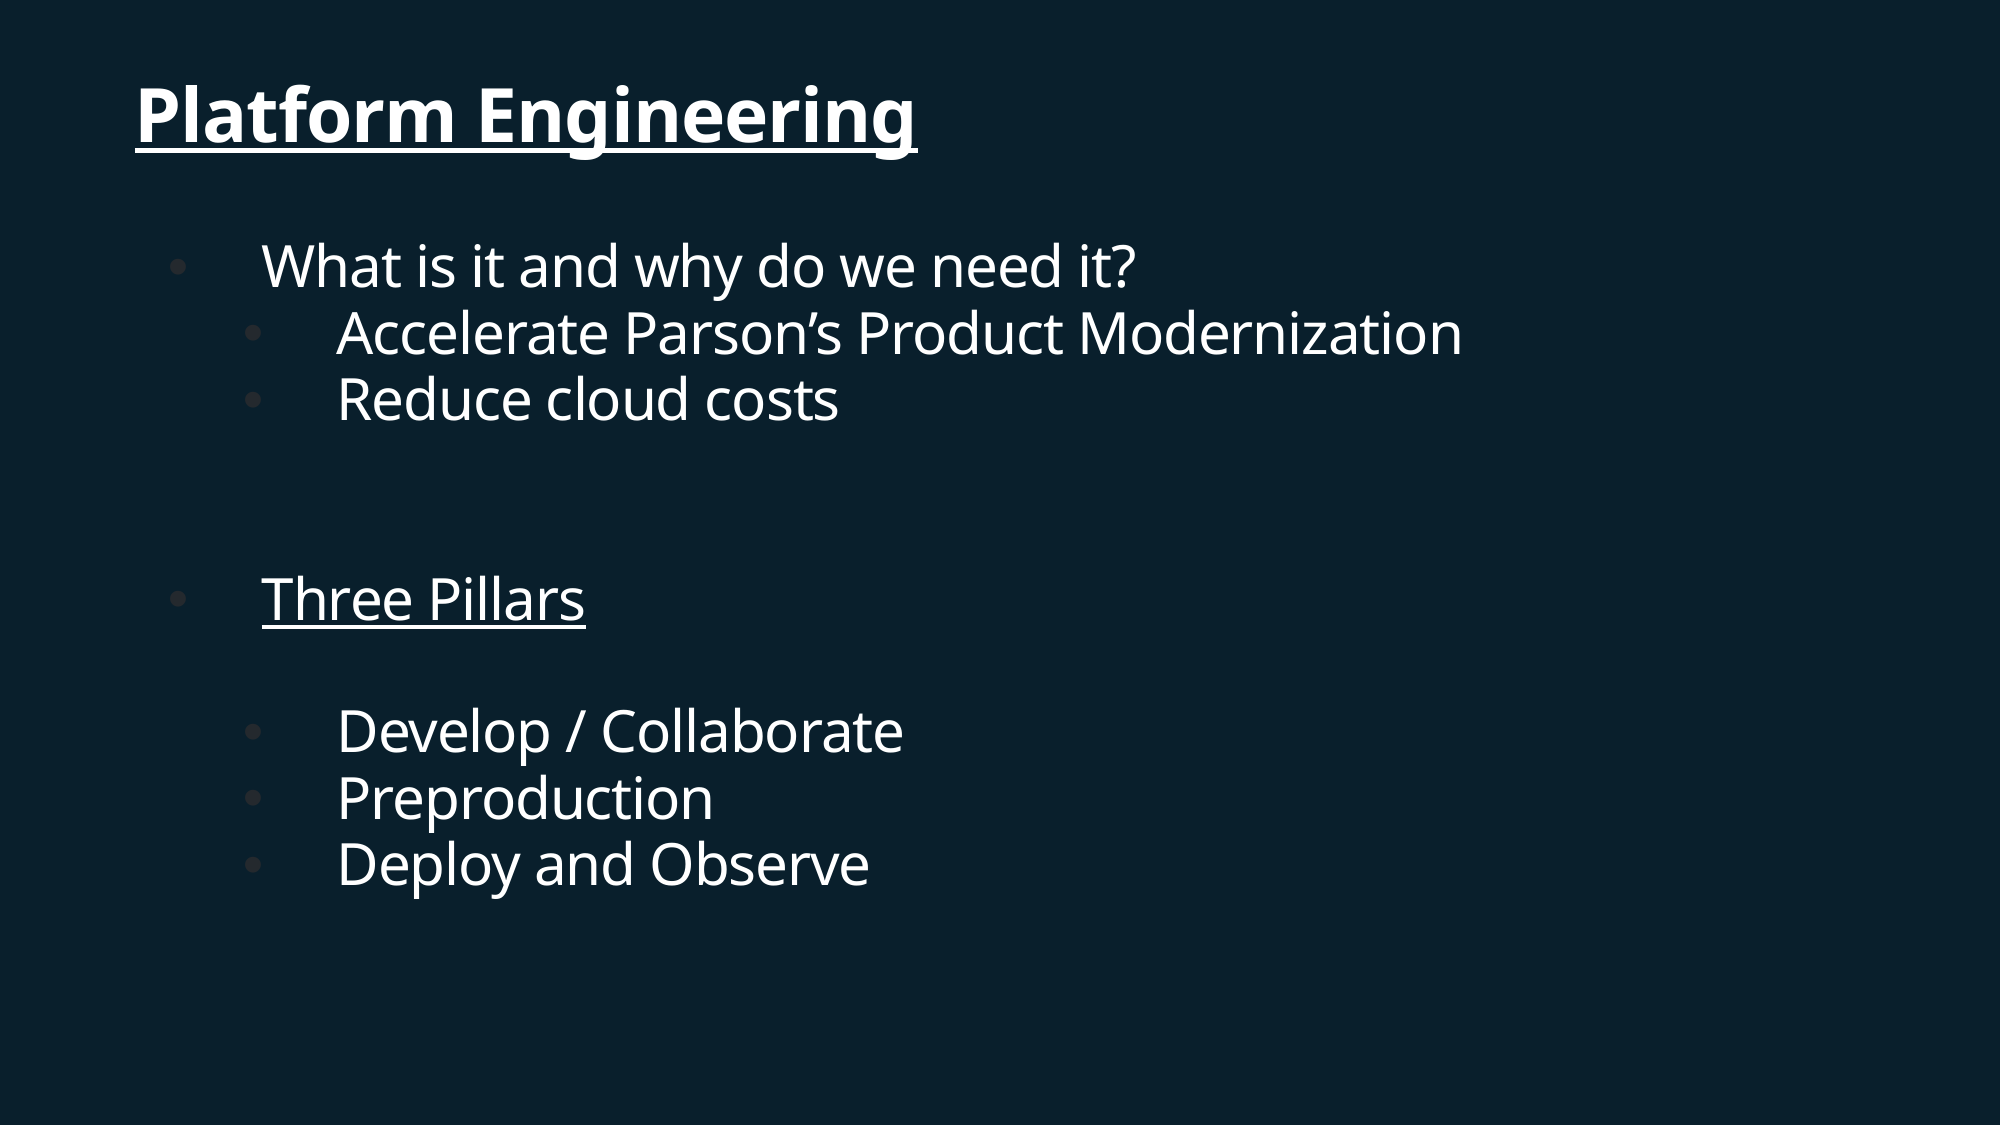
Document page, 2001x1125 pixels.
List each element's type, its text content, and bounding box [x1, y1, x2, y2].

text_box What is it and why do we need it? Accelerate Parson’s Product Modernization Reduce cloud costs Three Pillars Develop / Collaborate Preproduction Deploy and Observe [164, 231, 1574, 450]
text_box Platform Engineering [0, 70, 1067, 156]
